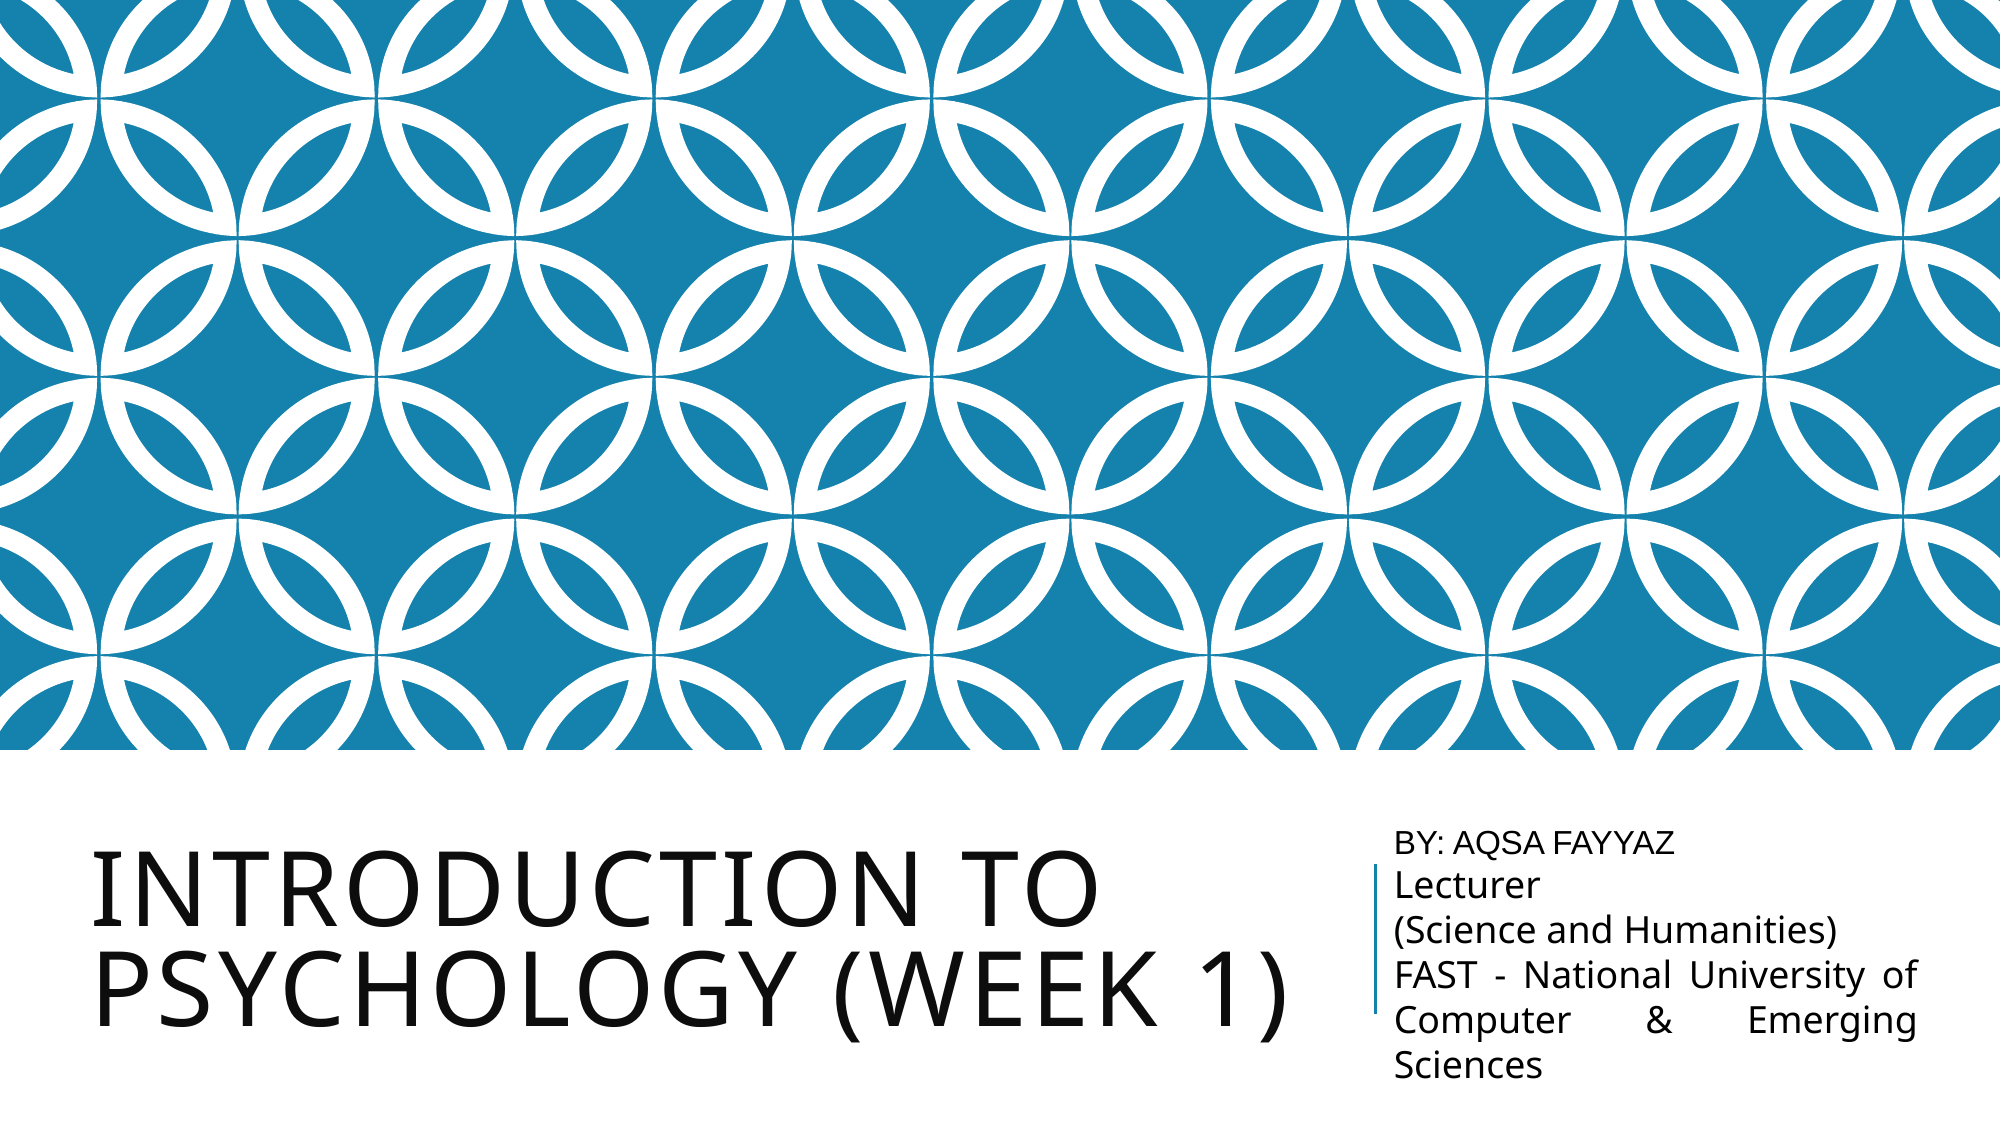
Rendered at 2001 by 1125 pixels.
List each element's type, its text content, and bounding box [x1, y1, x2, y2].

text_box BY: AQSA FAYYAZ Lecturer (Science and Humanities) FAST - National University of Computer & Emerging Sciences [1378, 813, 1934, 1102]
title INTRODUCTION TO PSYCHOLOGY (WEEK 1) [75, 813, 1350, 1054]
